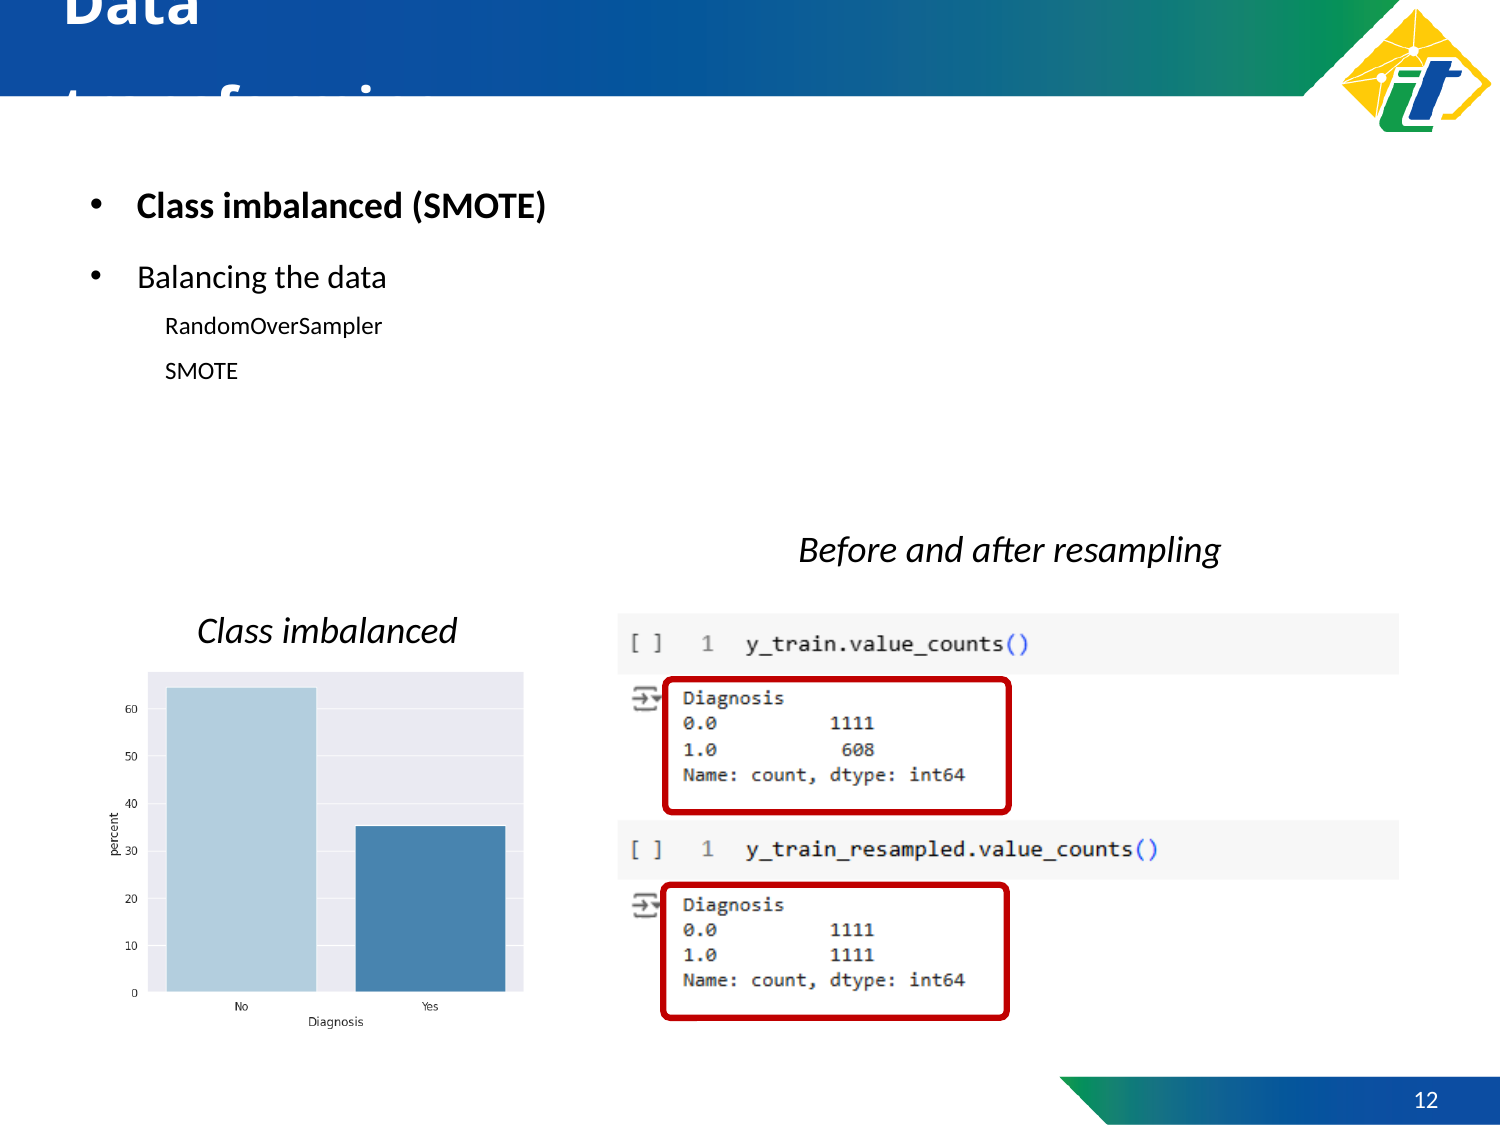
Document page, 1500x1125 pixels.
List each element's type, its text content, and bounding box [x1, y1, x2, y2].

slide_number 12 [1338, 1074, 1454, 1124]
text_box Balancing the data RandomOverSampler SMOTE [47, 227, 535, 392]
text_box Before and after resampling [783, 518, 1399, 578]
title Data transforming [47, 0, 616, 85]
text_box Class imbalanced [182, 598, 797, 659]
list Class imbalanced (SMOTE) [46, 150, 697, 248]
picture [0, 0, 1500, 1125]
